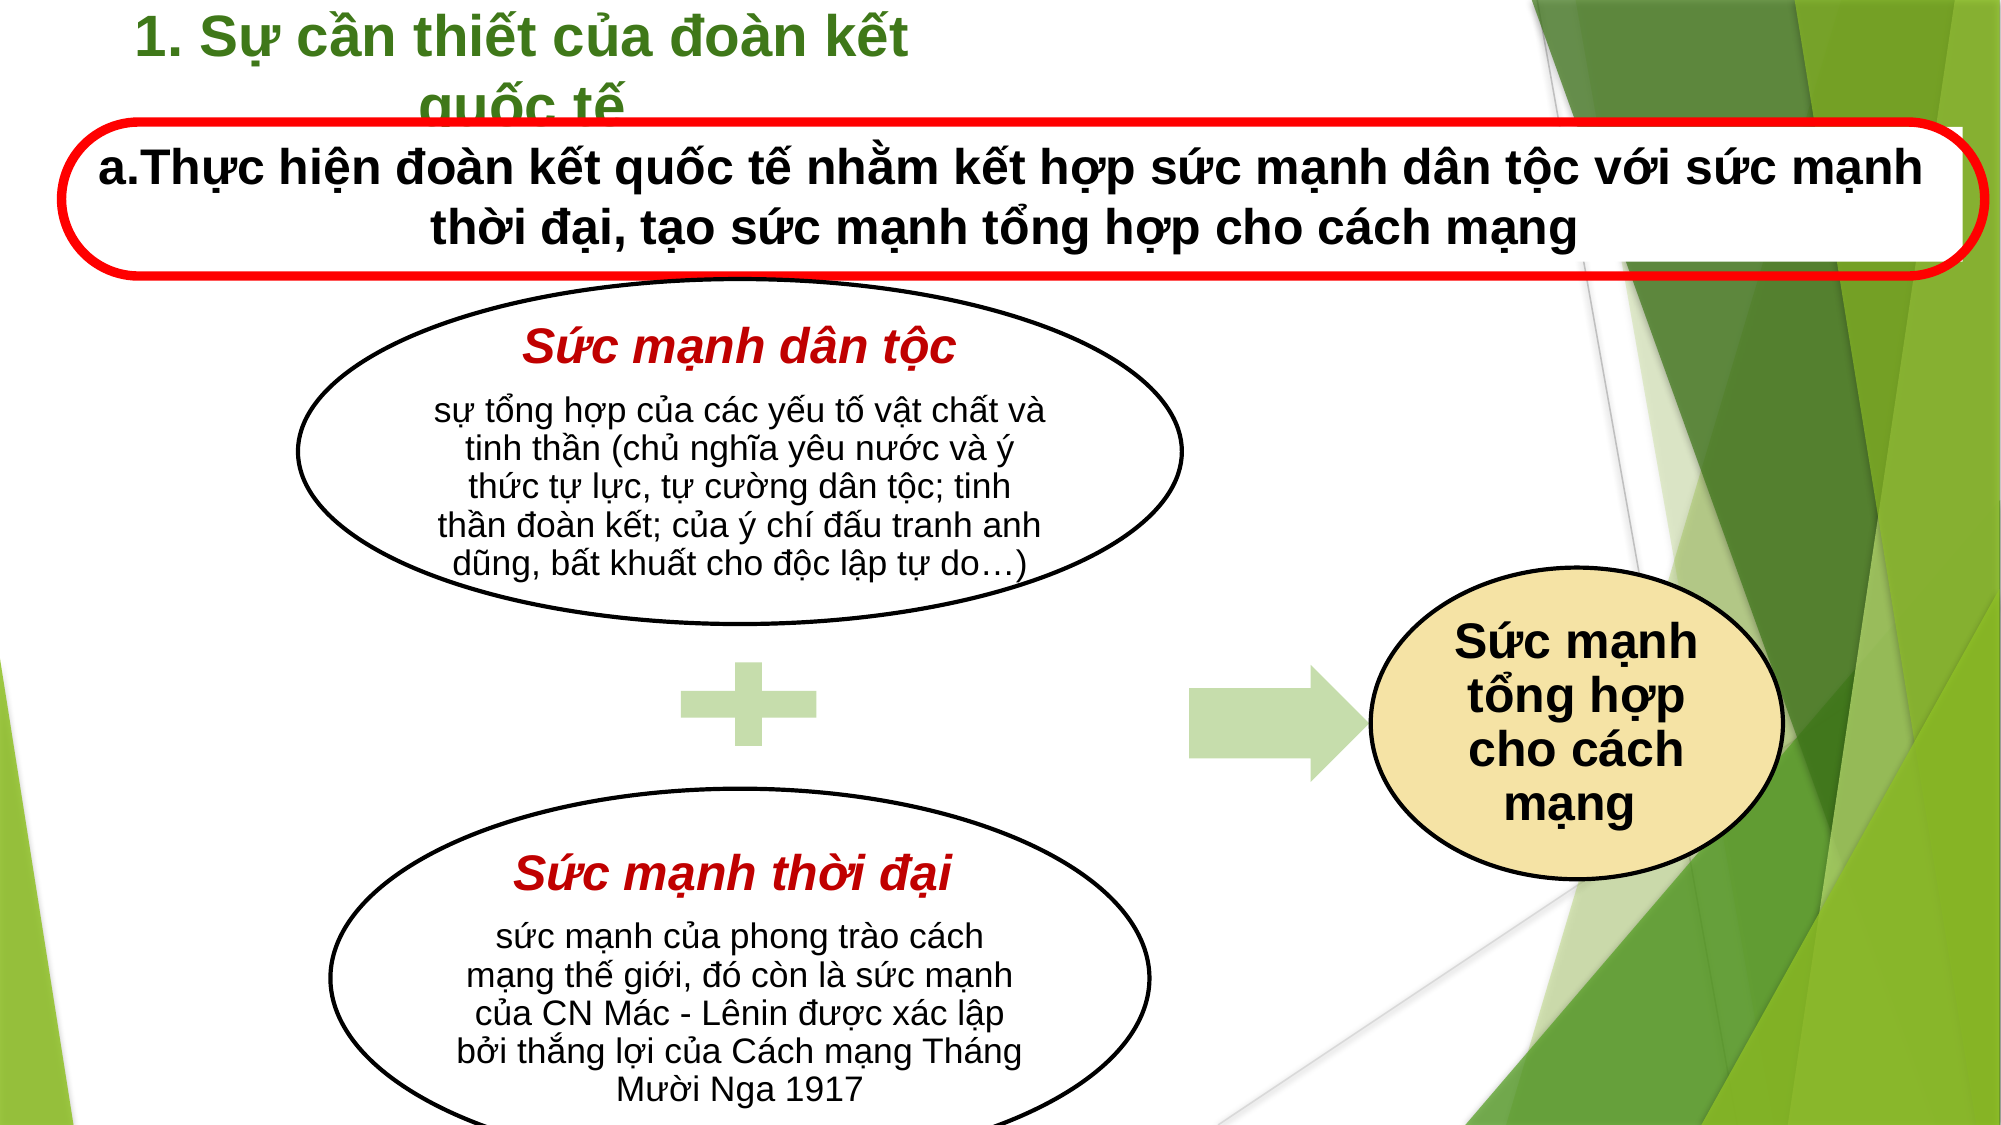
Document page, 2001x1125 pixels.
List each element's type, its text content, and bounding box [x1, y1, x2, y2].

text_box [61, 121, 1985, 277]
text_box 1. Sự cần thiết của đoàn kết quốc tế [61, 15, 983, 121]
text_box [140, 278, 1941, 1125]
